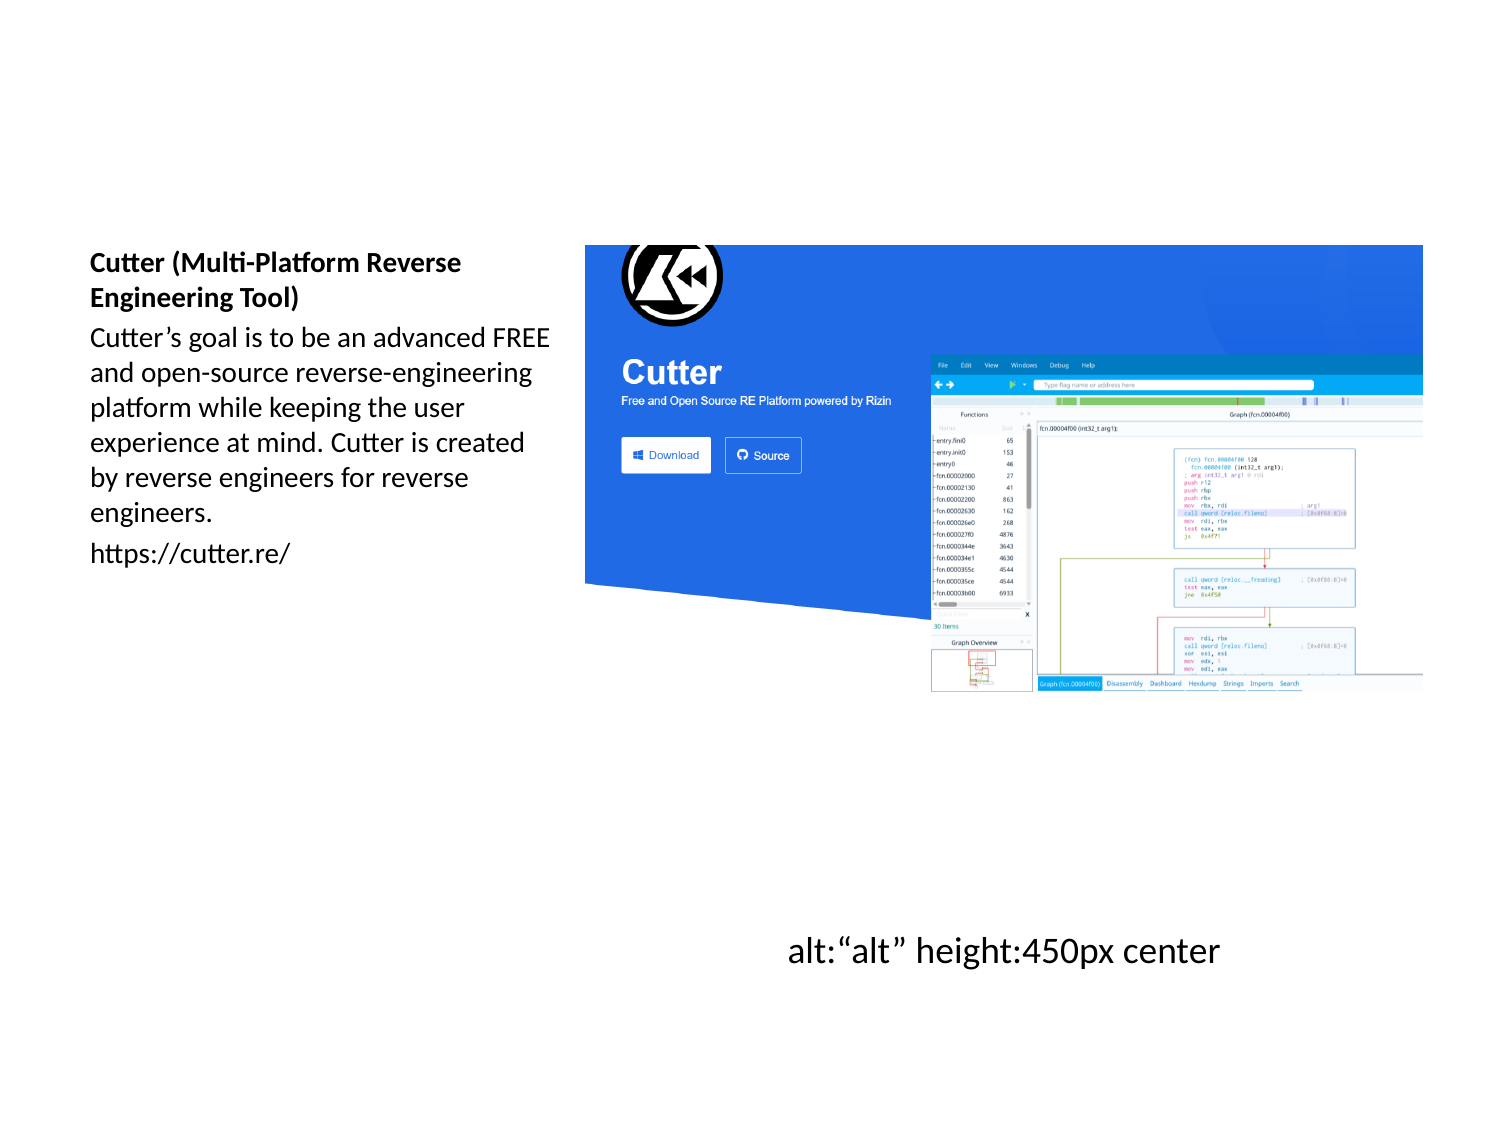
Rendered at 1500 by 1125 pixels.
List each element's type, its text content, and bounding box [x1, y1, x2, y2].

text_box alt:“alt” height:450px center [585, 918, 1423, 1003]
list Cutter (Multi-Platform Reverse Engineering Tool) Cutter’s goal is to be an advanced FREE and open-source reverse-engineering platform while keeping the user experience at mind. Cutter is created by reverse engineers for reverse engineers. https://cutter.re/ [75, 235, 569, 1005]
picture [585, 245, 1424, 715]
picture [1034, 380, 1313, 390]
